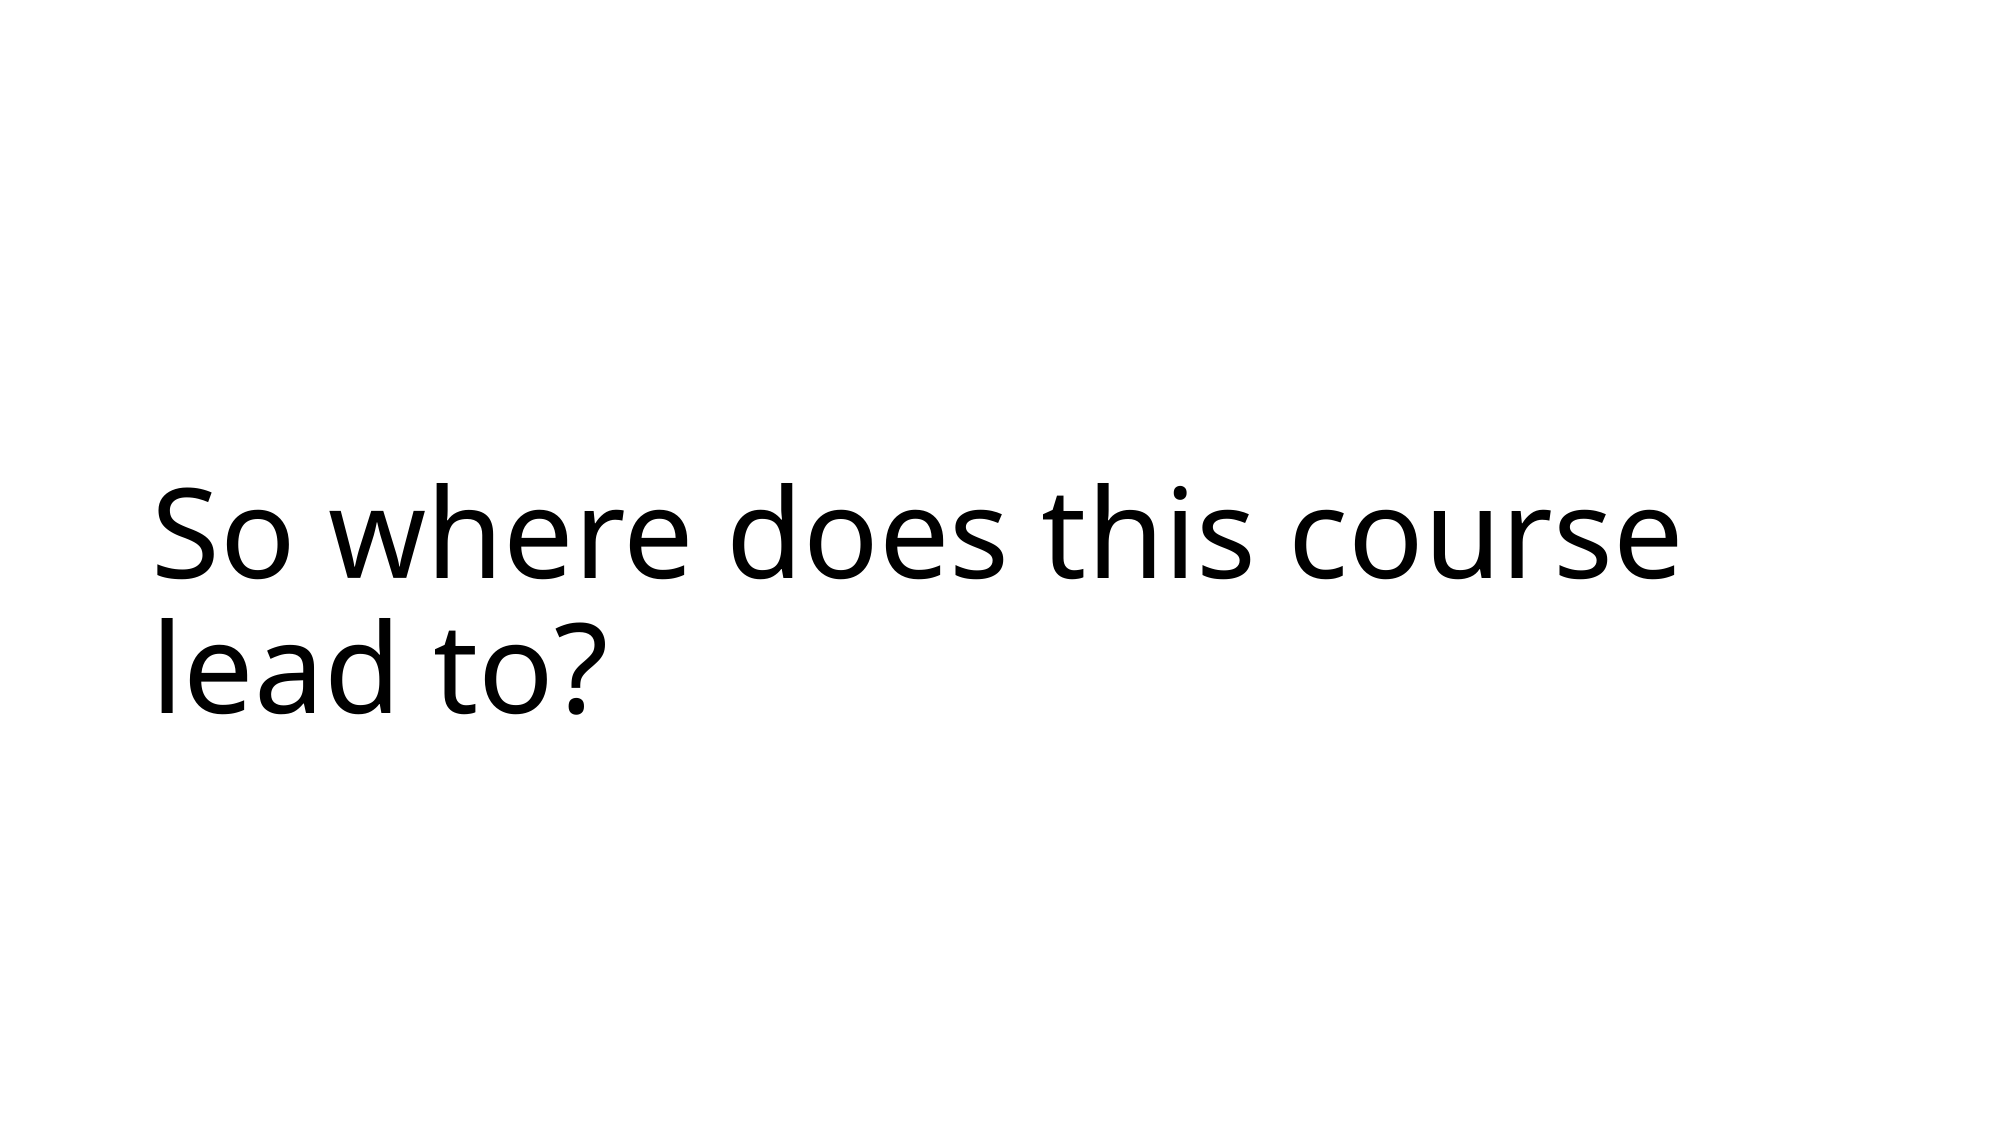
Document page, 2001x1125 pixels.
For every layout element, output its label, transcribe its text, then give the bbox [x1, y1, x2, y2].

title So where does this course lead to? [136, 280, 1862, 749]
